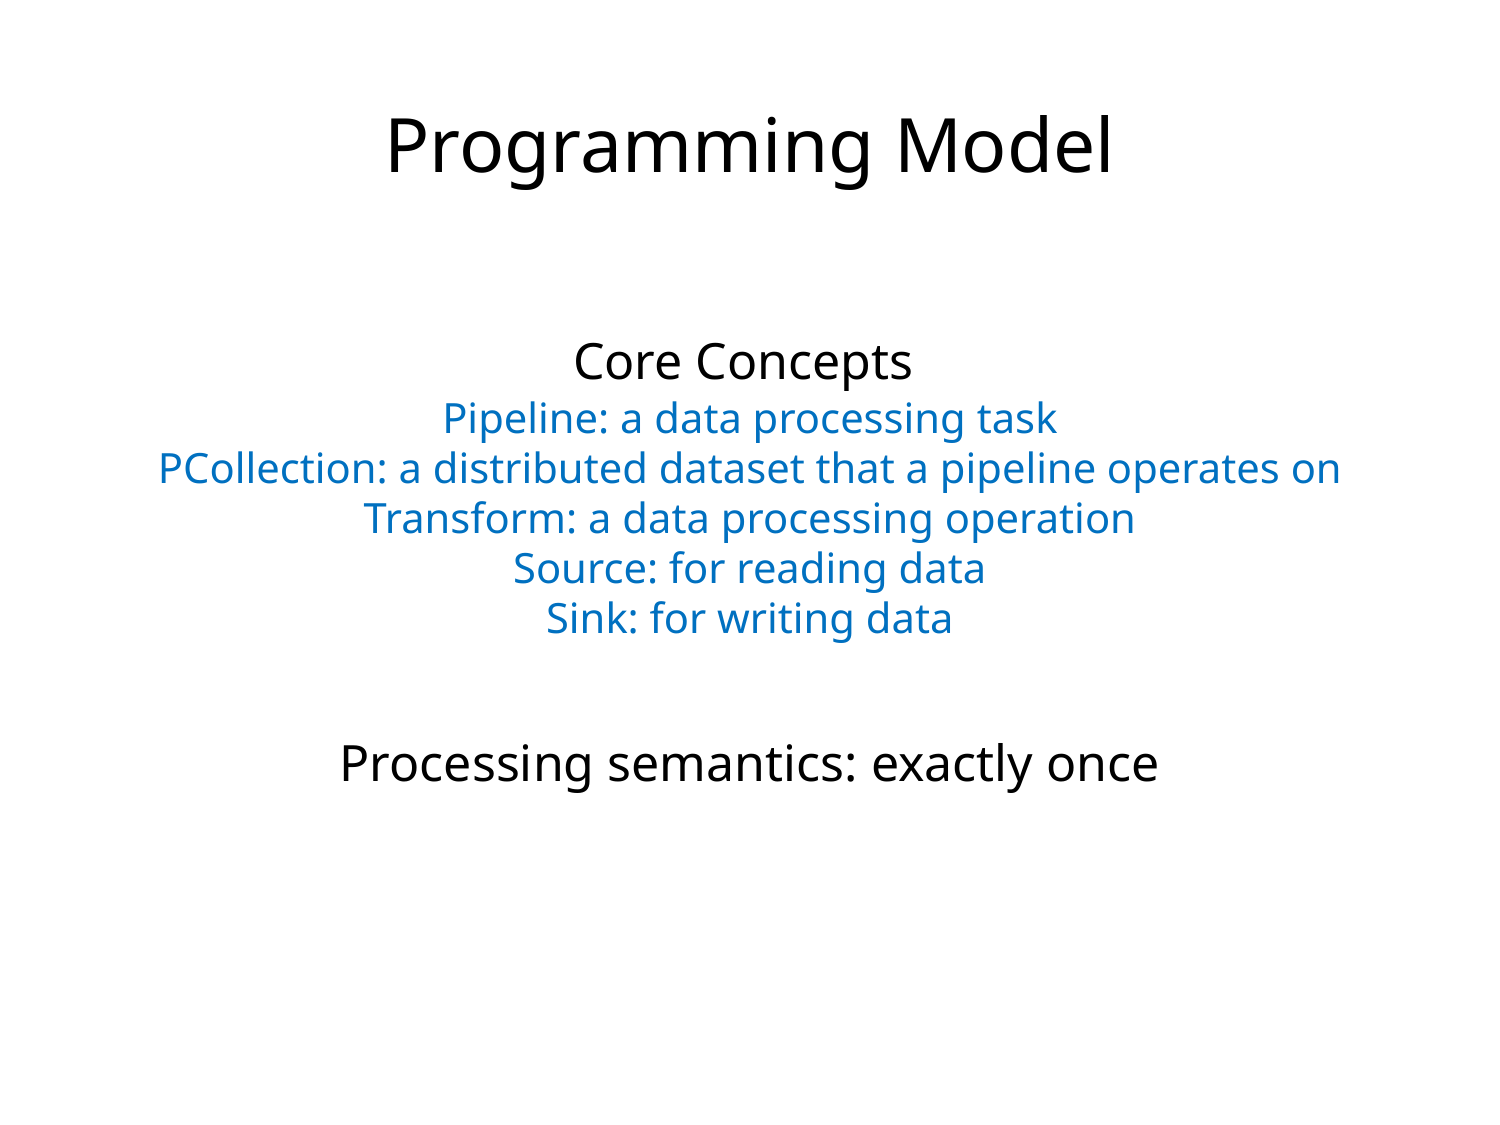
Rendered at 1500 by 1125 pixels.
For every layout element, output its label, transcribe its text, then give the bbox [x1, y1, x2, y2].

text_box Programming Model [0, 90, 1500, 203]
text_box Pipeline: a data processing task PCollection: a distributed dataset that a pipeline operates on Transform: a data processing operation Source: for reading data Sink: for writing data [0, 384, 1500, 650]
text_box Core Concepts [0, 321, 1500, 384]
text_box Processing semantics: exactly once [0, 724, 1500, 799]
